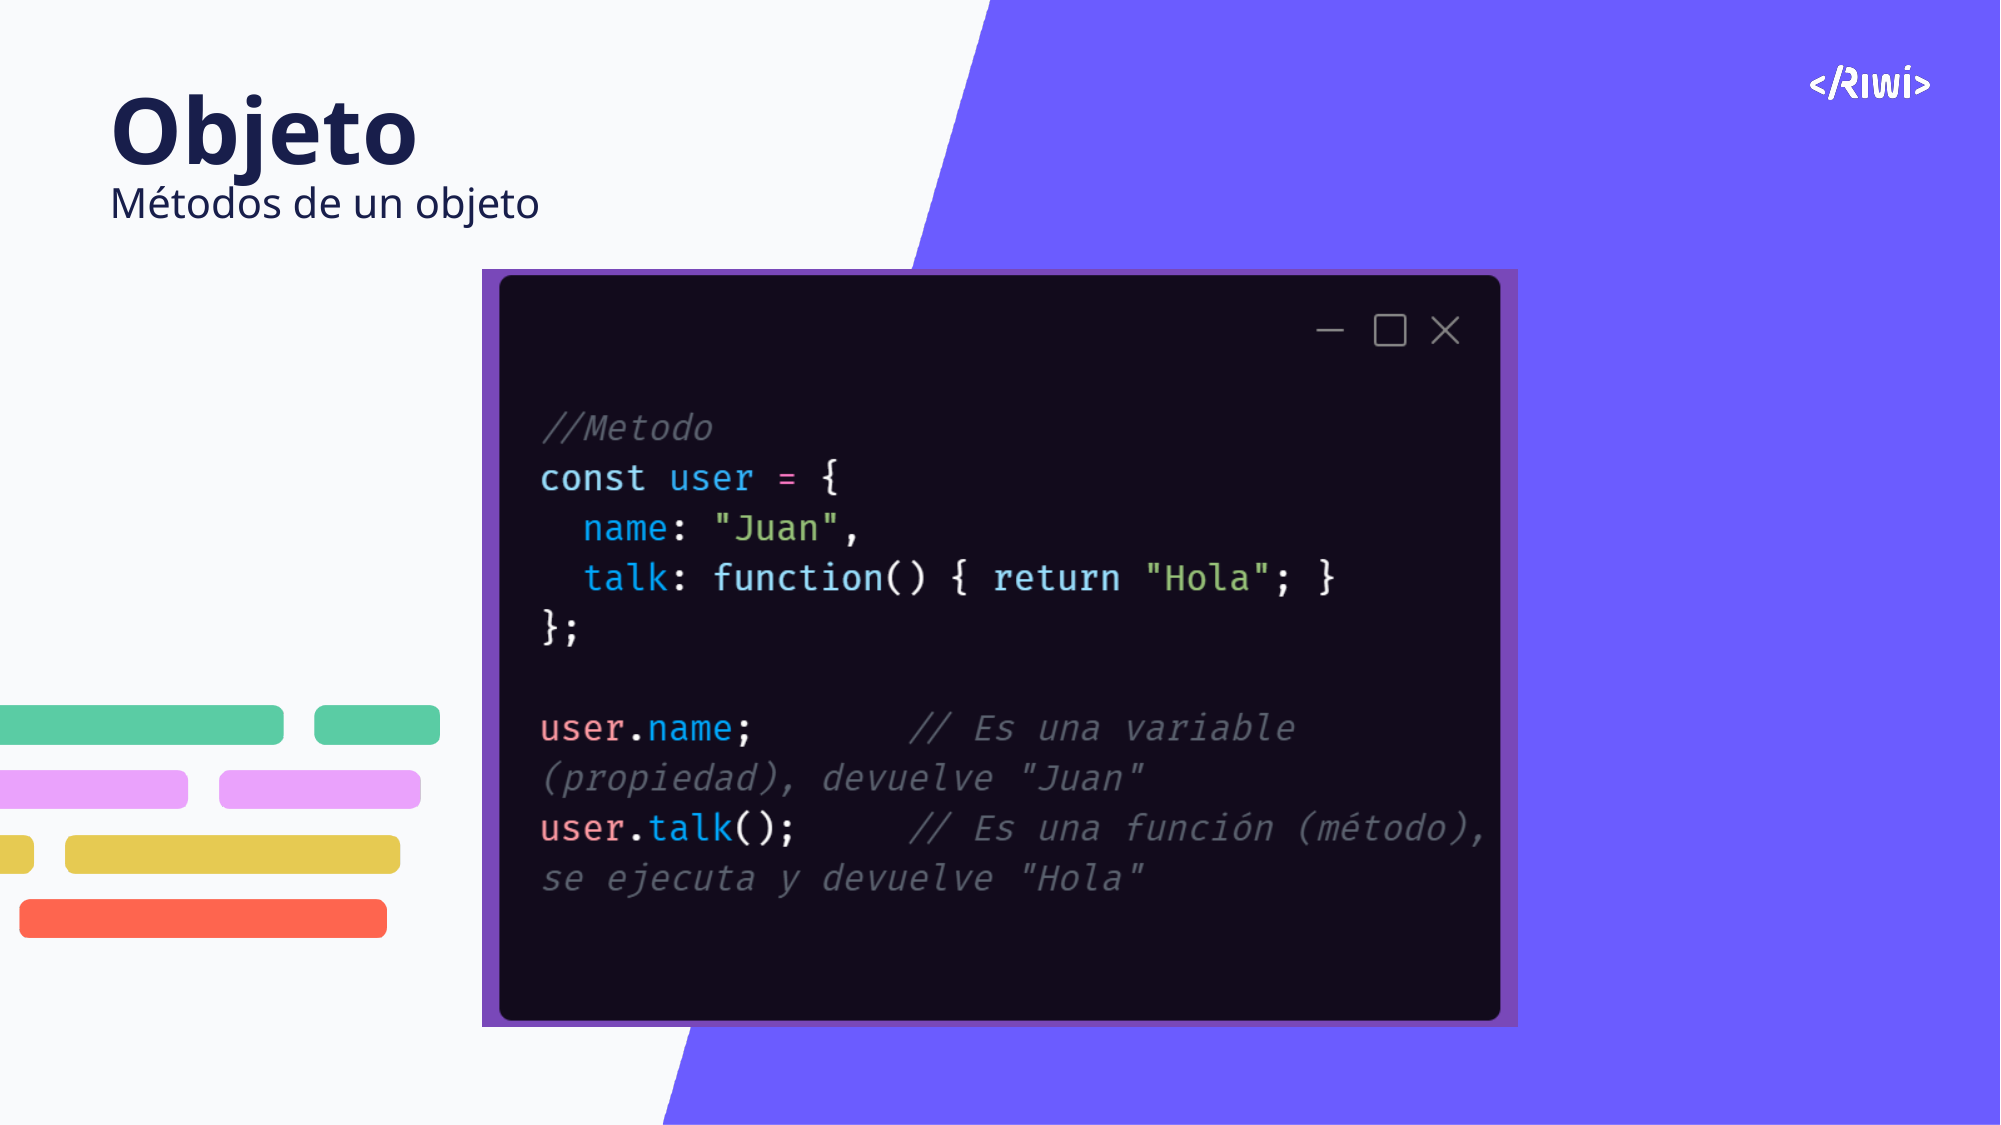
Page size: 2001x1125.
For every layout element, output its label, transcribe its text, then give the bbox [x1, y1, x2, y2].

picture [0, 705, 440, 938]
picture [482, 0, 2000, 1125]
text_box Métodos de un objeto [94, 169, 657, 235]
text_box Objeto [94, 65, 534, 169]
